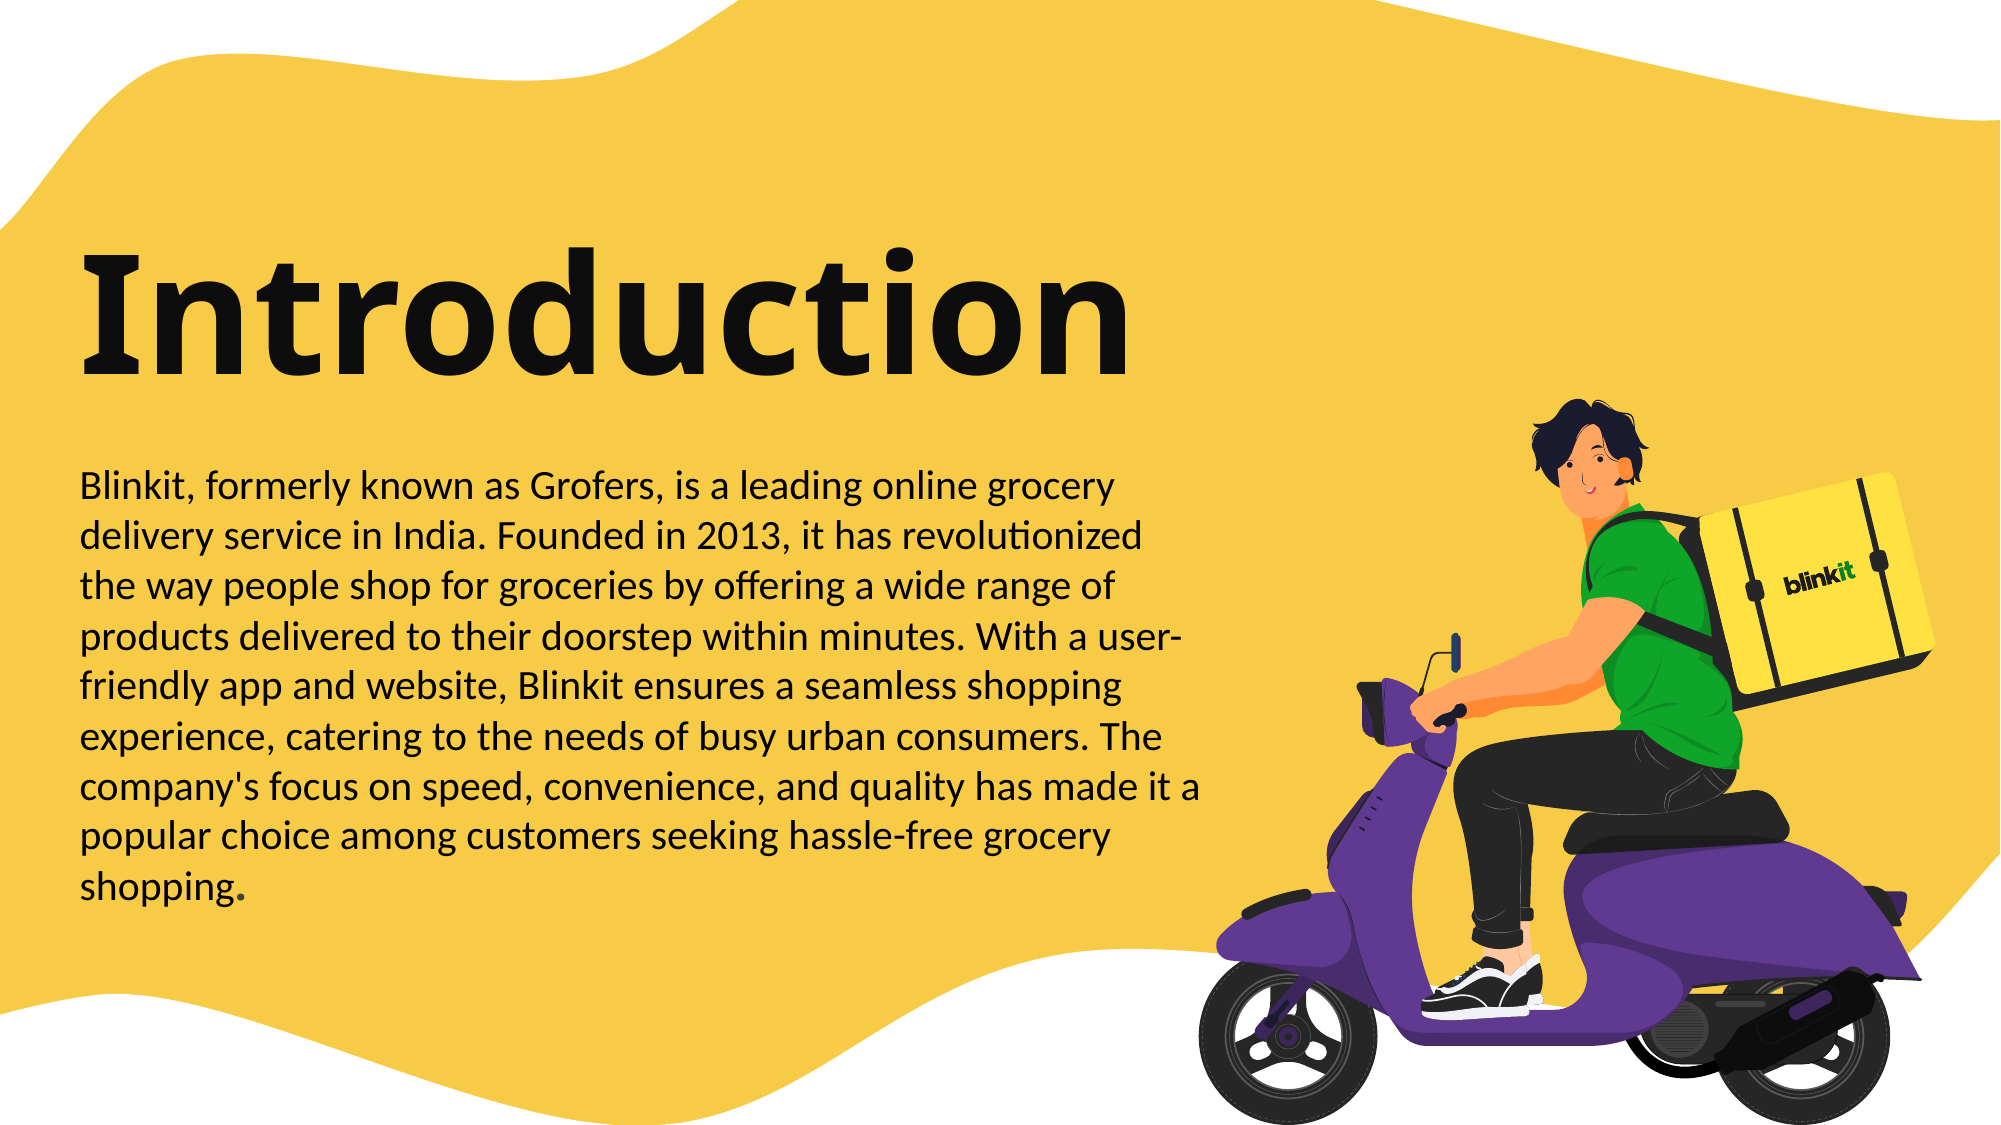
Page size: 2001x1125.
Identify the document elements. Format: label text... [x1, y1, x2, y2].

text_box Blinkit, formerly known as Grofers, is a leading online grocery delivery service in India. Founded in 2013, it has revolutionized the way people shop for groceries by offering a wide range of products delivered to their doorstep within minutes. With a user-friendly app and website, Blinkit ensures a seamless shopping experience, catering to the needs of busy urban consumers. The company's focus on speed, convenience, and quality has made it a popular choice among customers seeking hassle-free grocery shopping. [64, 450, 1198, 916]
title Introduction [64, 198, 1254, 416]
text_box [1198, 398, 1936, 1125]
